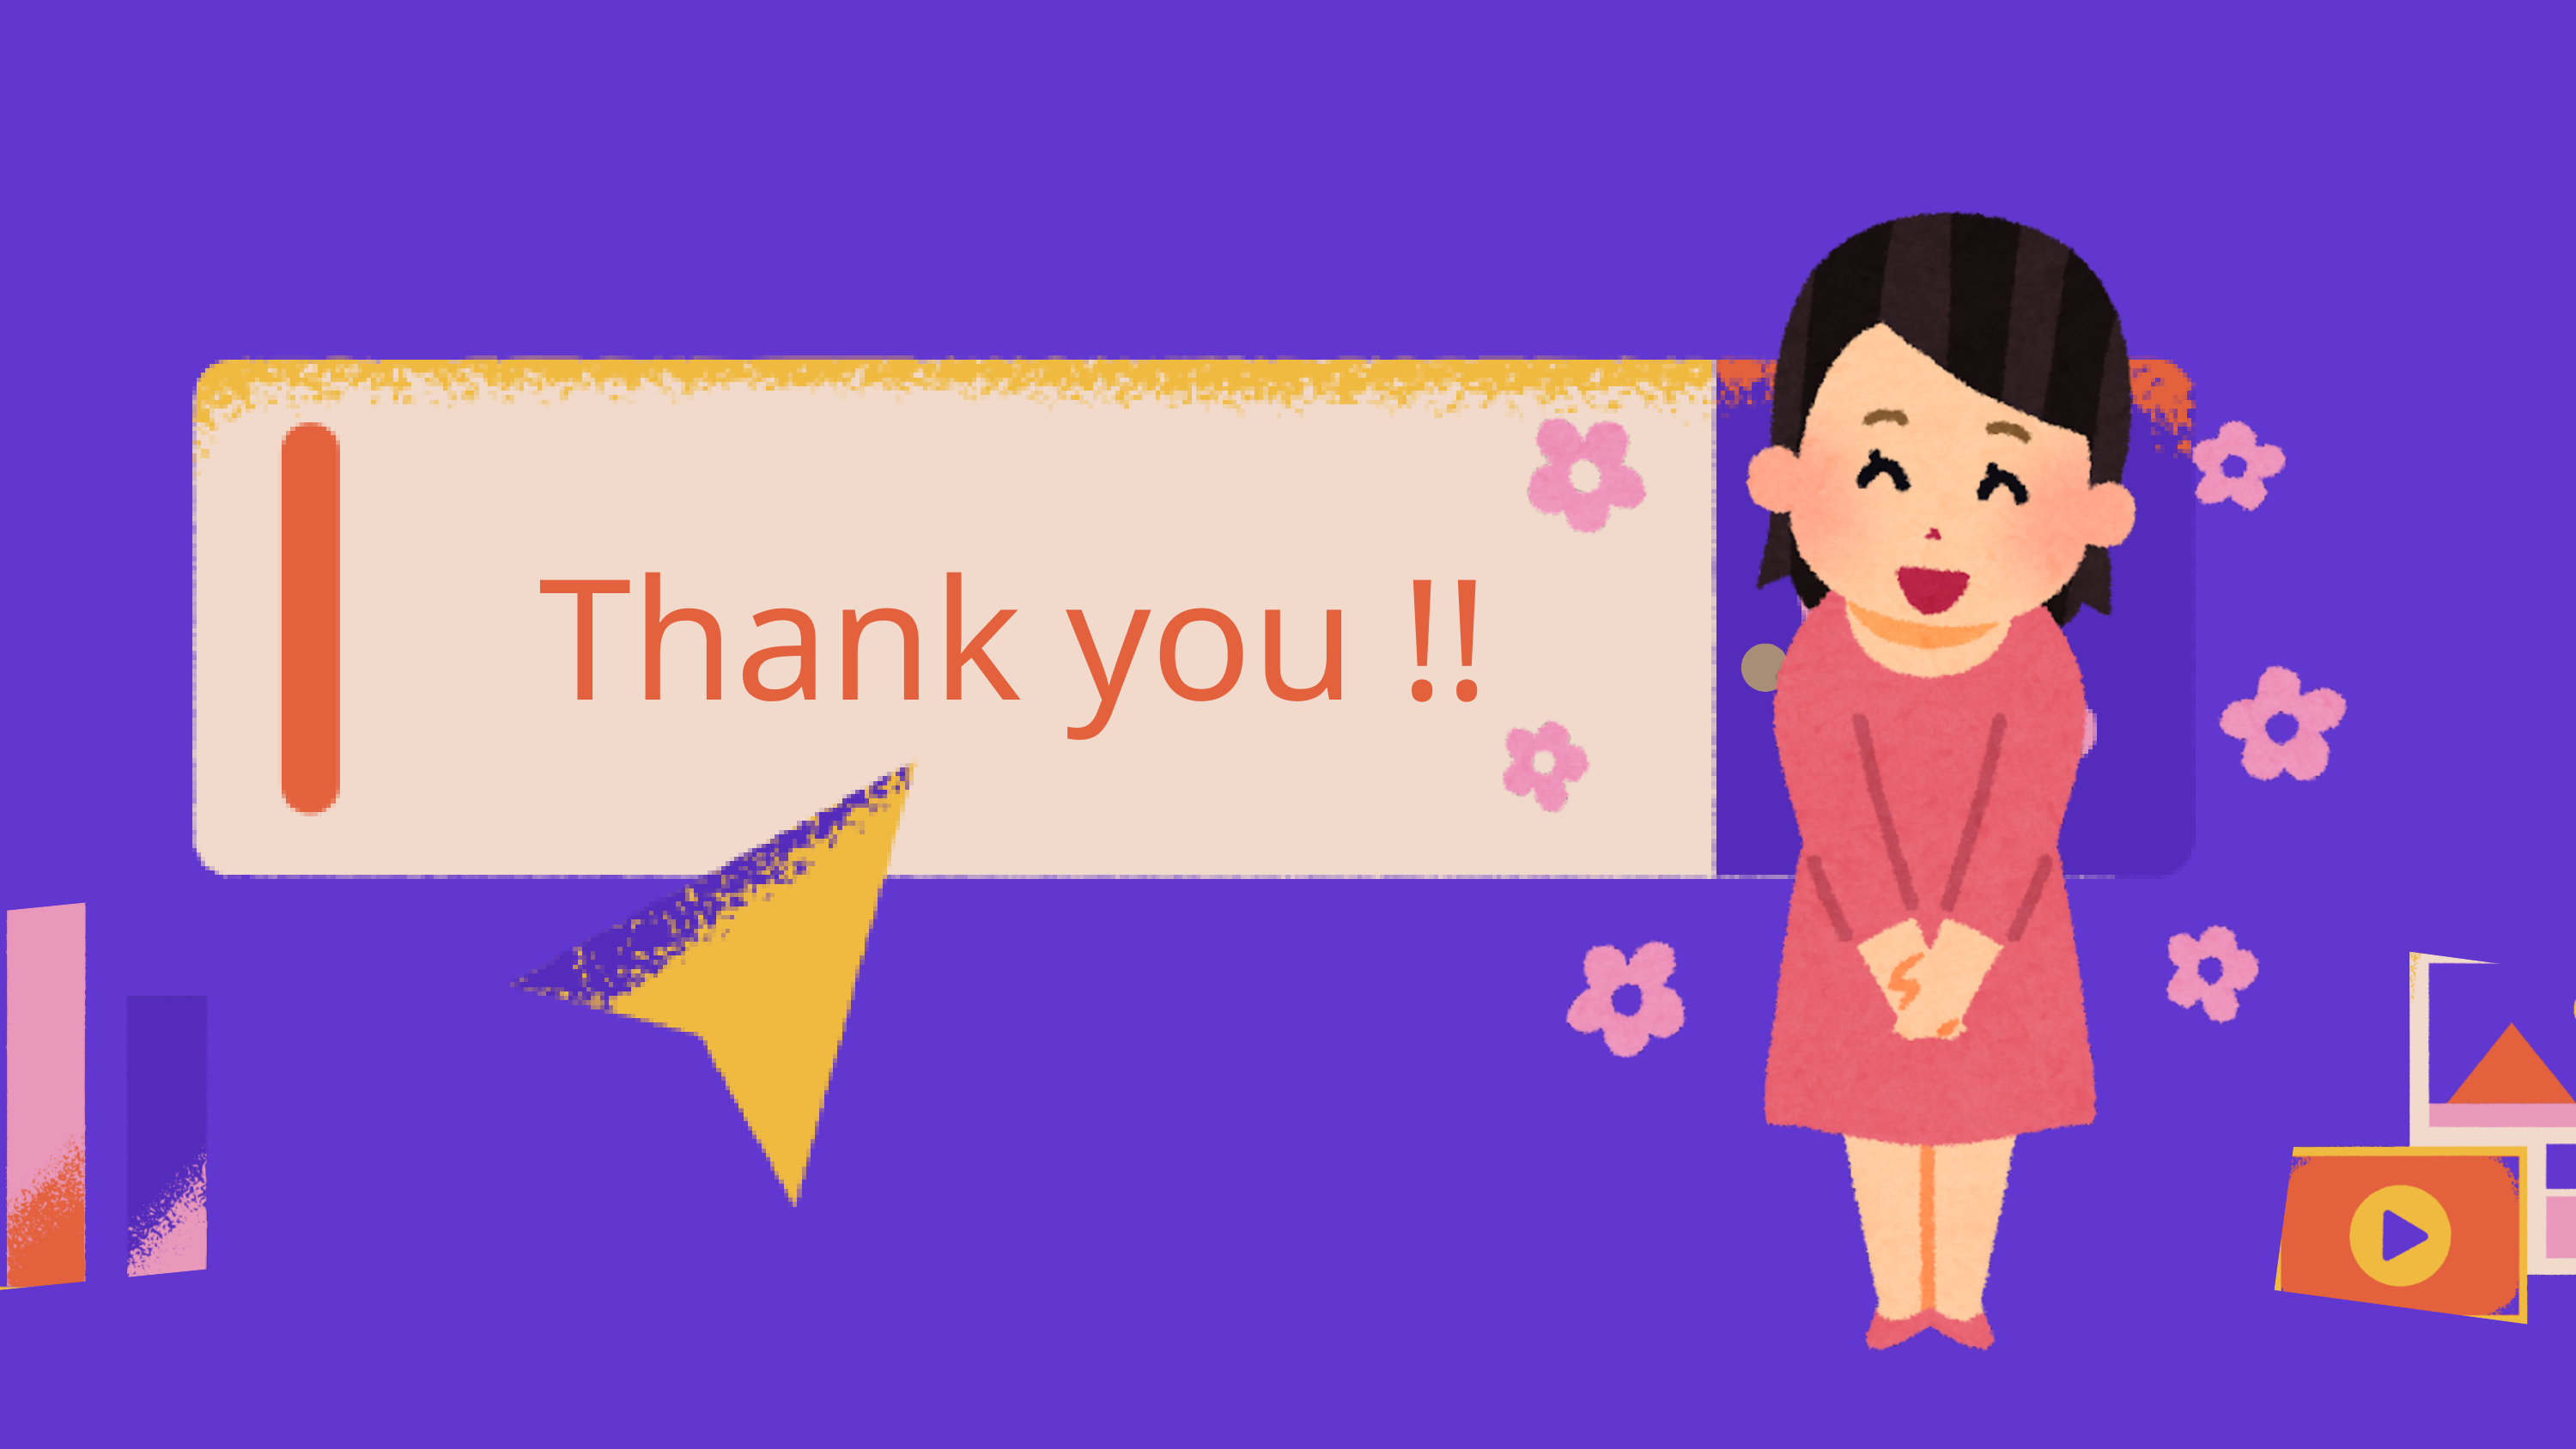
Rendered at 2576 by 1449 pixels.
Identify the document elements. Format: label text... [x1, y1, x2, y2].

text_box [191, 734, 1501, 1207]
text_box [1735, 638, 1795, 698]
text_box [2348, 943, 2576, 1331]
text_box [1501, 209, 2348, 1353]
text_box [191, 355, 1501, 499]
text_box [0, 888, 266, 1290]
text_box Thank you !! [46, 499, 1984, 734]
